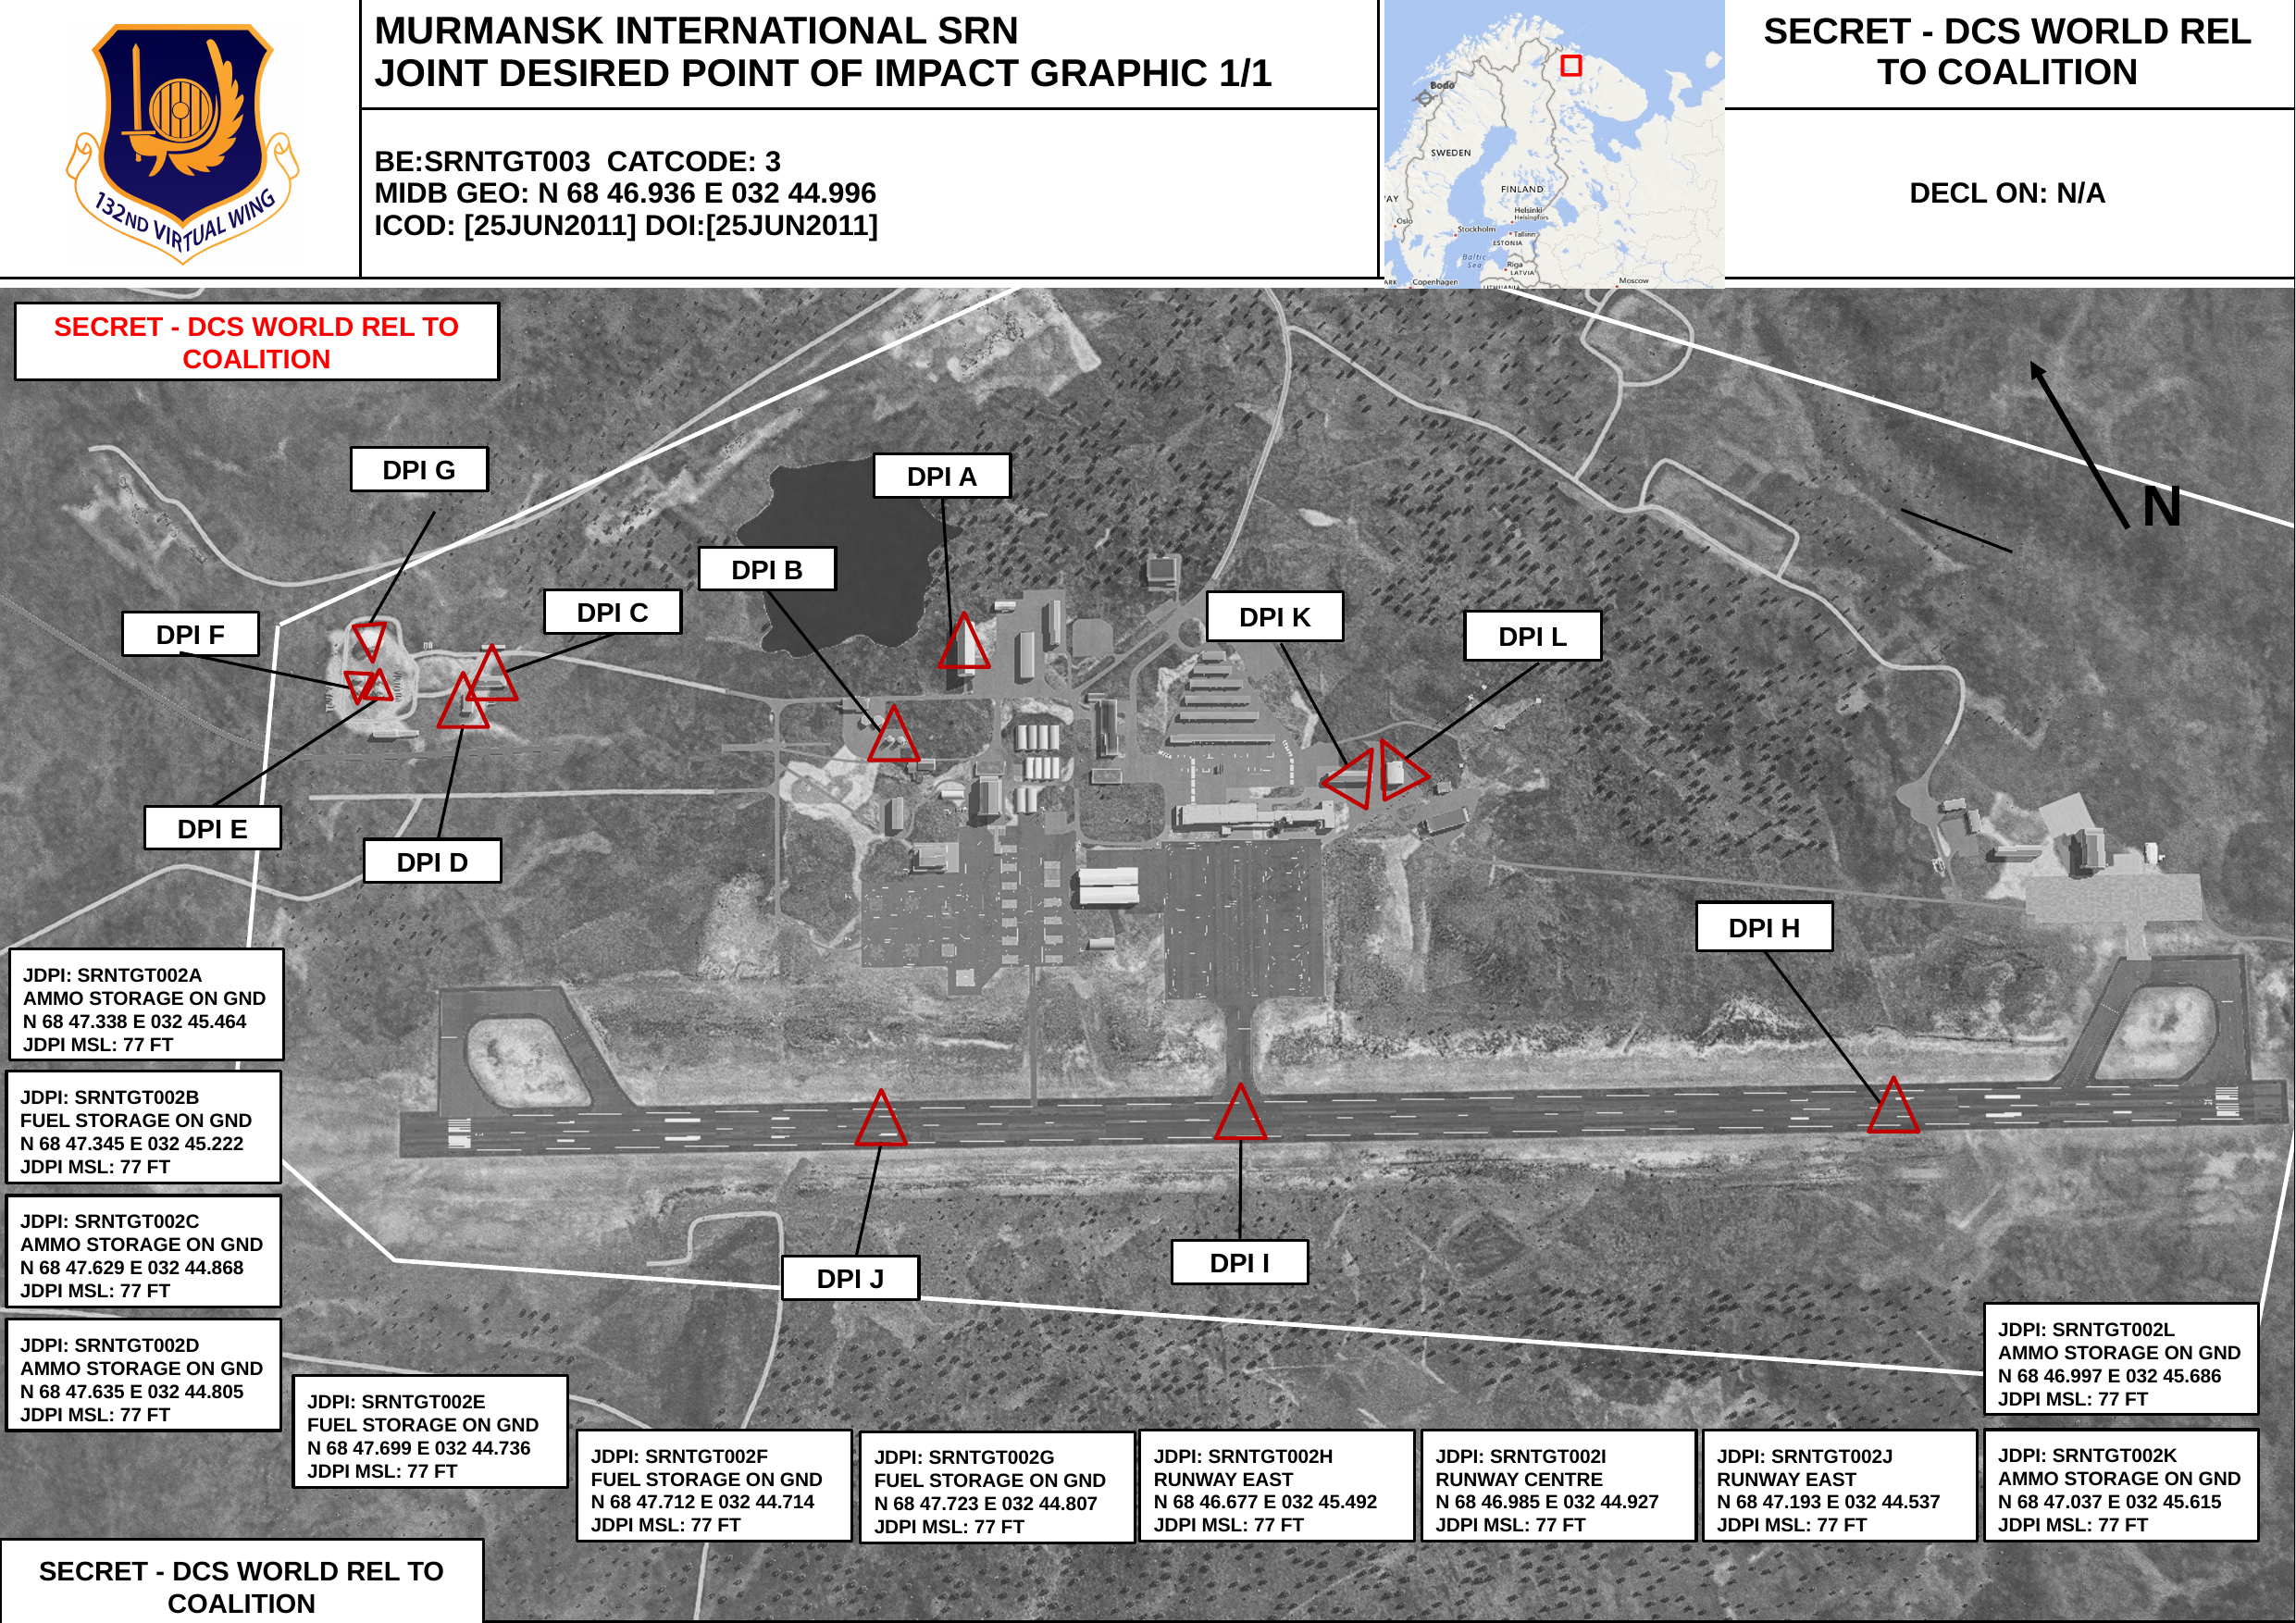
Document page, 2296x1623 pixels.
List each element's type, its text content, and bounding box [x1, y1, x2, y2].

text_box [2029, 360, 2205, 552]
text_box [874, 453, 1011, 640]
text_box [1171, 1137, 1309, 1284]
table_cell BE:SRNTGT003 CATCODE: 3 MIDB GEO: N 68 46.936 E 032 44.996 ICOD: [25JUN2011] DOI:[25JUN2011] [362, 110, 1377, 277]
picture [66, 24, 306, 271]
table_cell [1729, 279, 2294, 287]
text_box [121, 612, 352, 688]
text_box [699, 547, 882, 734]
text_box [143, 698, 379, 850]
table_header [0, 0, 359, 277]
table_cell DECL ON: N/A [1729, 110, 2294, 277]
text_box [364, 725, 502, 883]
table_cell [0, 279, 1380, 286]
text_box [351, 447, 489, 626]
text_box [1207, 591, 1348, 767]
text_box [1405, 611, 1602, 759]
table_header SECRET - DCS WORLD REL TO COALITION [1726, 0, 2294, 107]
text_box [1901, 509, 2013, 552]
table_header MURMANSK INTERNATIONAL SRN JOINT DESIRED POINT OF IMPACT GRAPHIC 1/1 [362, 0, 1377, 107]
picture [0, 0, 2296, 1623]
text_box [503, 589, 682, 673]
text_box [1695, 901, 1882, 1105]
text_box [782, 1141, 920, 1300]
